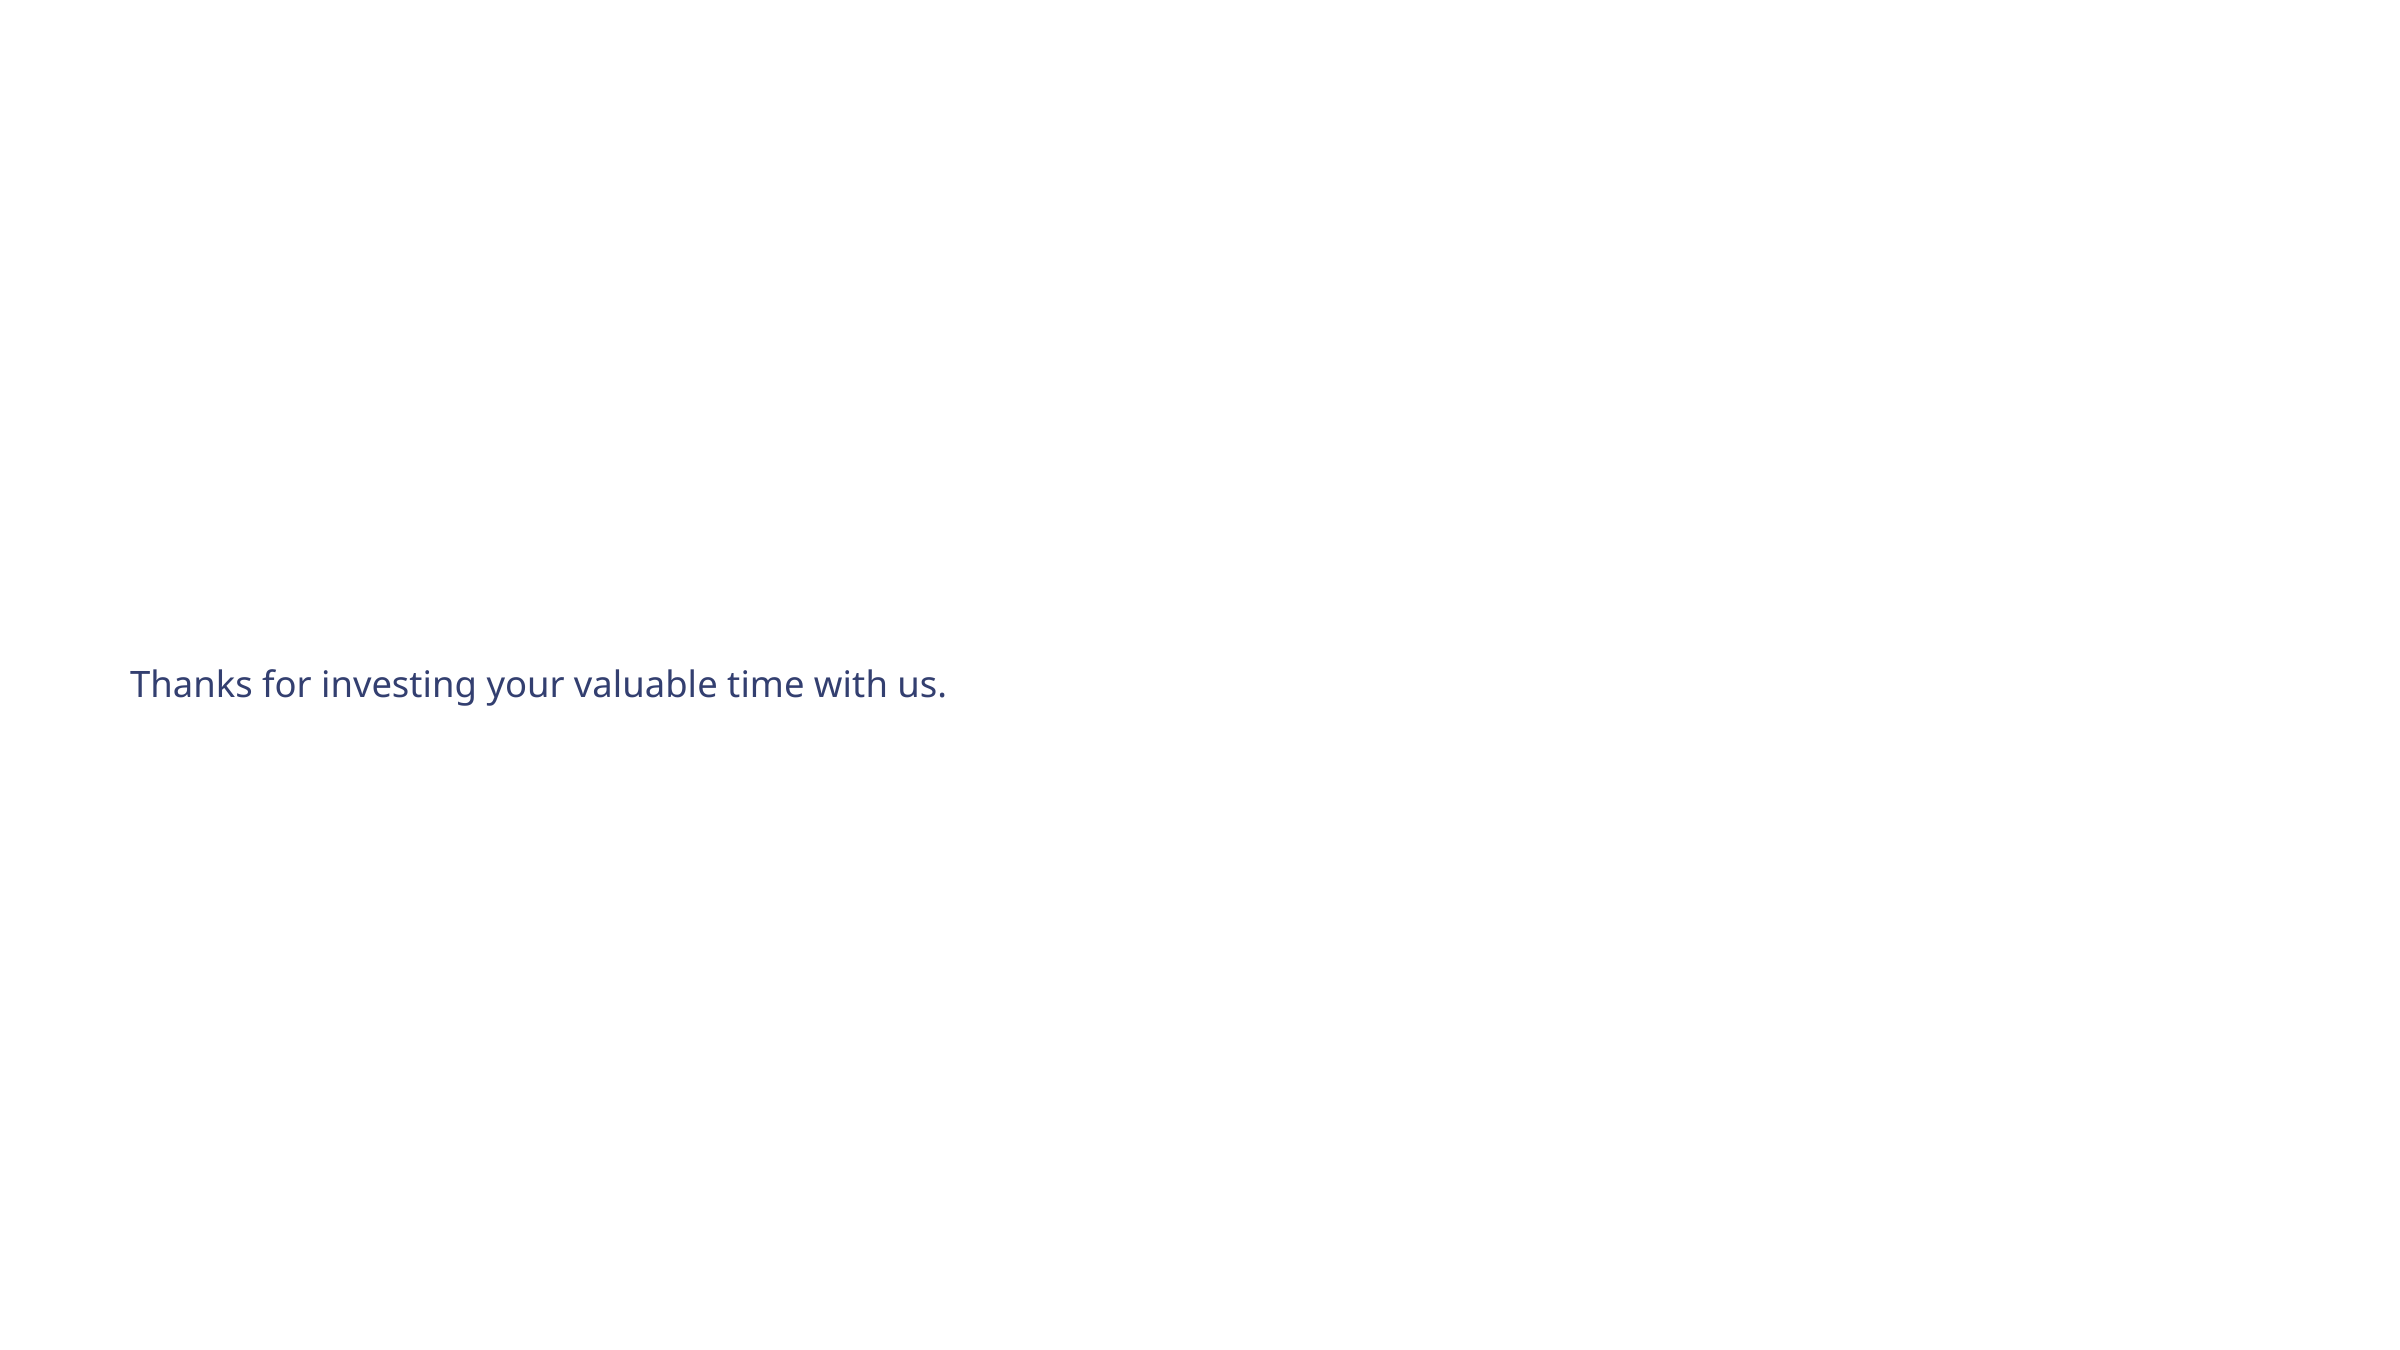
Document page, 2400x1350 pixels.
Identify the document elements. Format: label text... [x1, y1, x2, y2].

text_box Thanks for investing your valuable time with us. [130, 645, 2270, 705]
